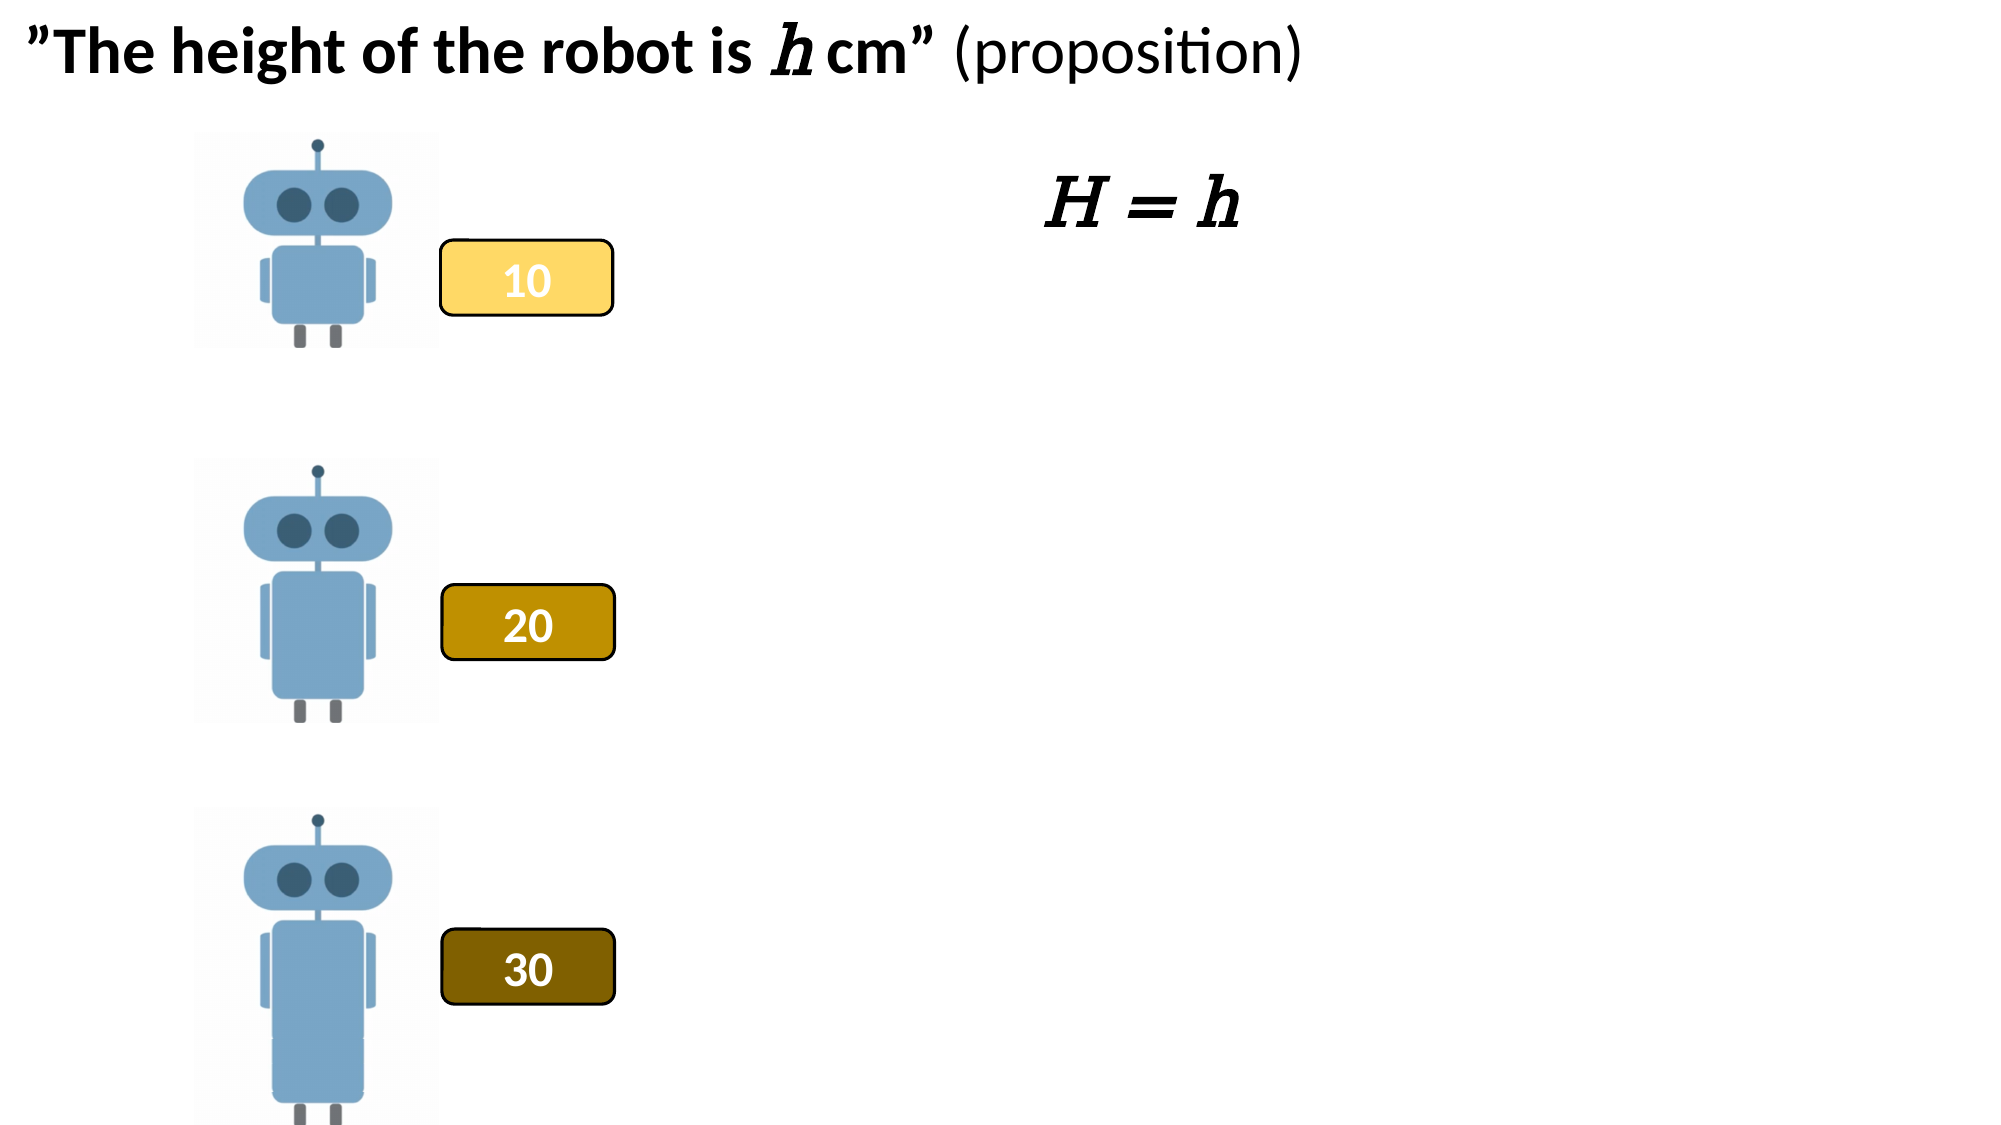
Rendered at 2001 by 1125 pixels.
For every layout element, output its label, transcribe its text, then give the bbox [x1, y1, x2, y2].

text_box ¬H = h [971, 151, 1253, 247]
text_box 10 [439, 239, 614, 317]
picture [194, 458, 439, 723]
text_box ”The height of the robot is h cm” (proposition) [9, 0, 1320, 95]
text_box 20 [440, 583, 616, 661]
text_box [194, 132, 439, 348]
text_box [194, 807, 439, 1125]
text_box 30 [440, 928, 616, 1006]
